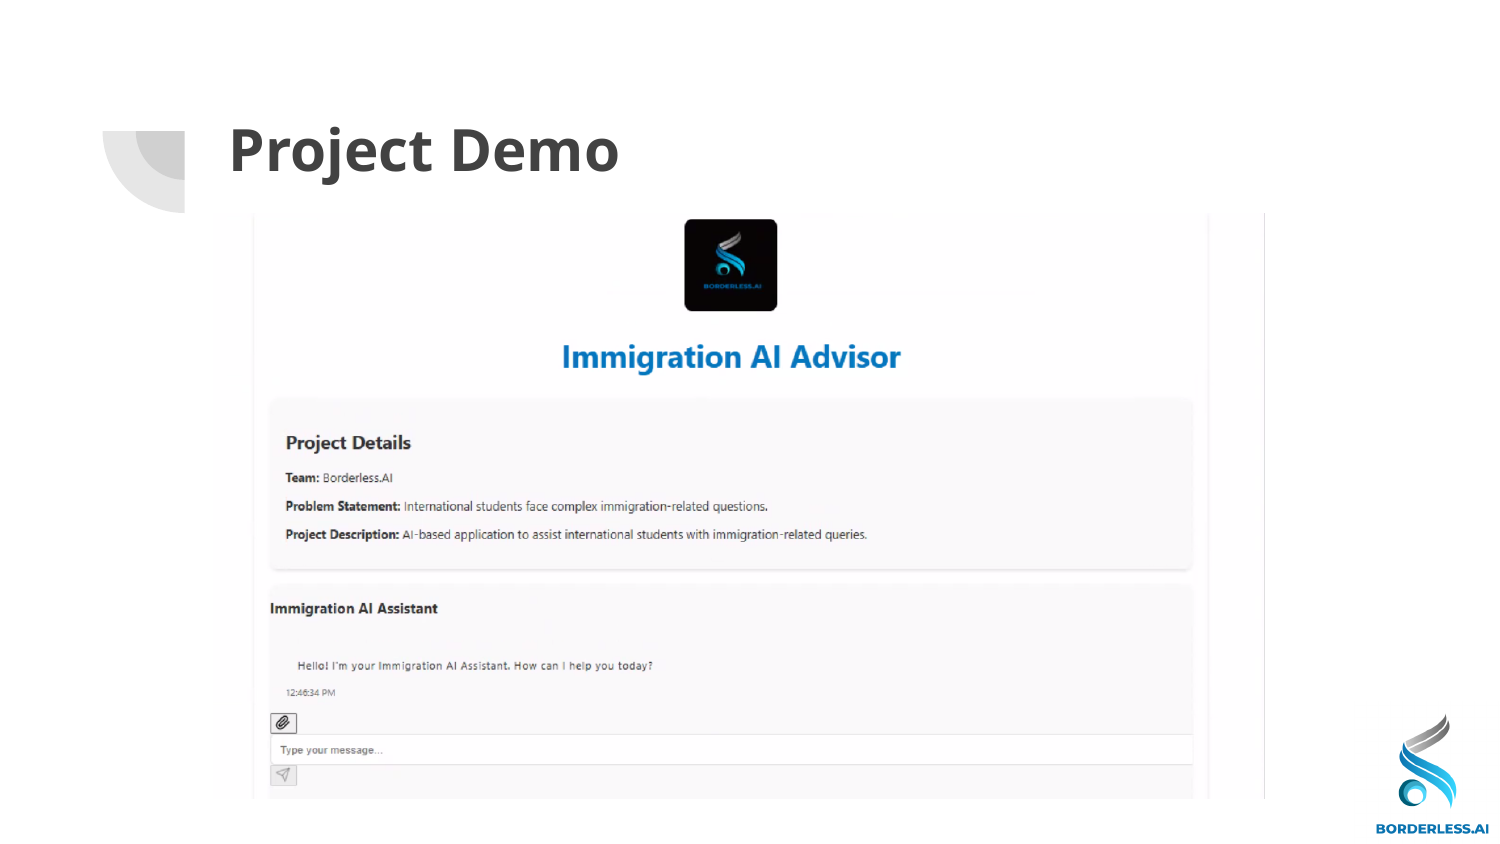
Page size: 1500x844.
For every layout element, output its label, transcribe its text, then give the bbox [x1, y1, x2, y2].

picture [213, 212, 1265, 799]
title Project Demo [213, 98, 1368, 263]
picture [1354, 701, 1500, 844]
